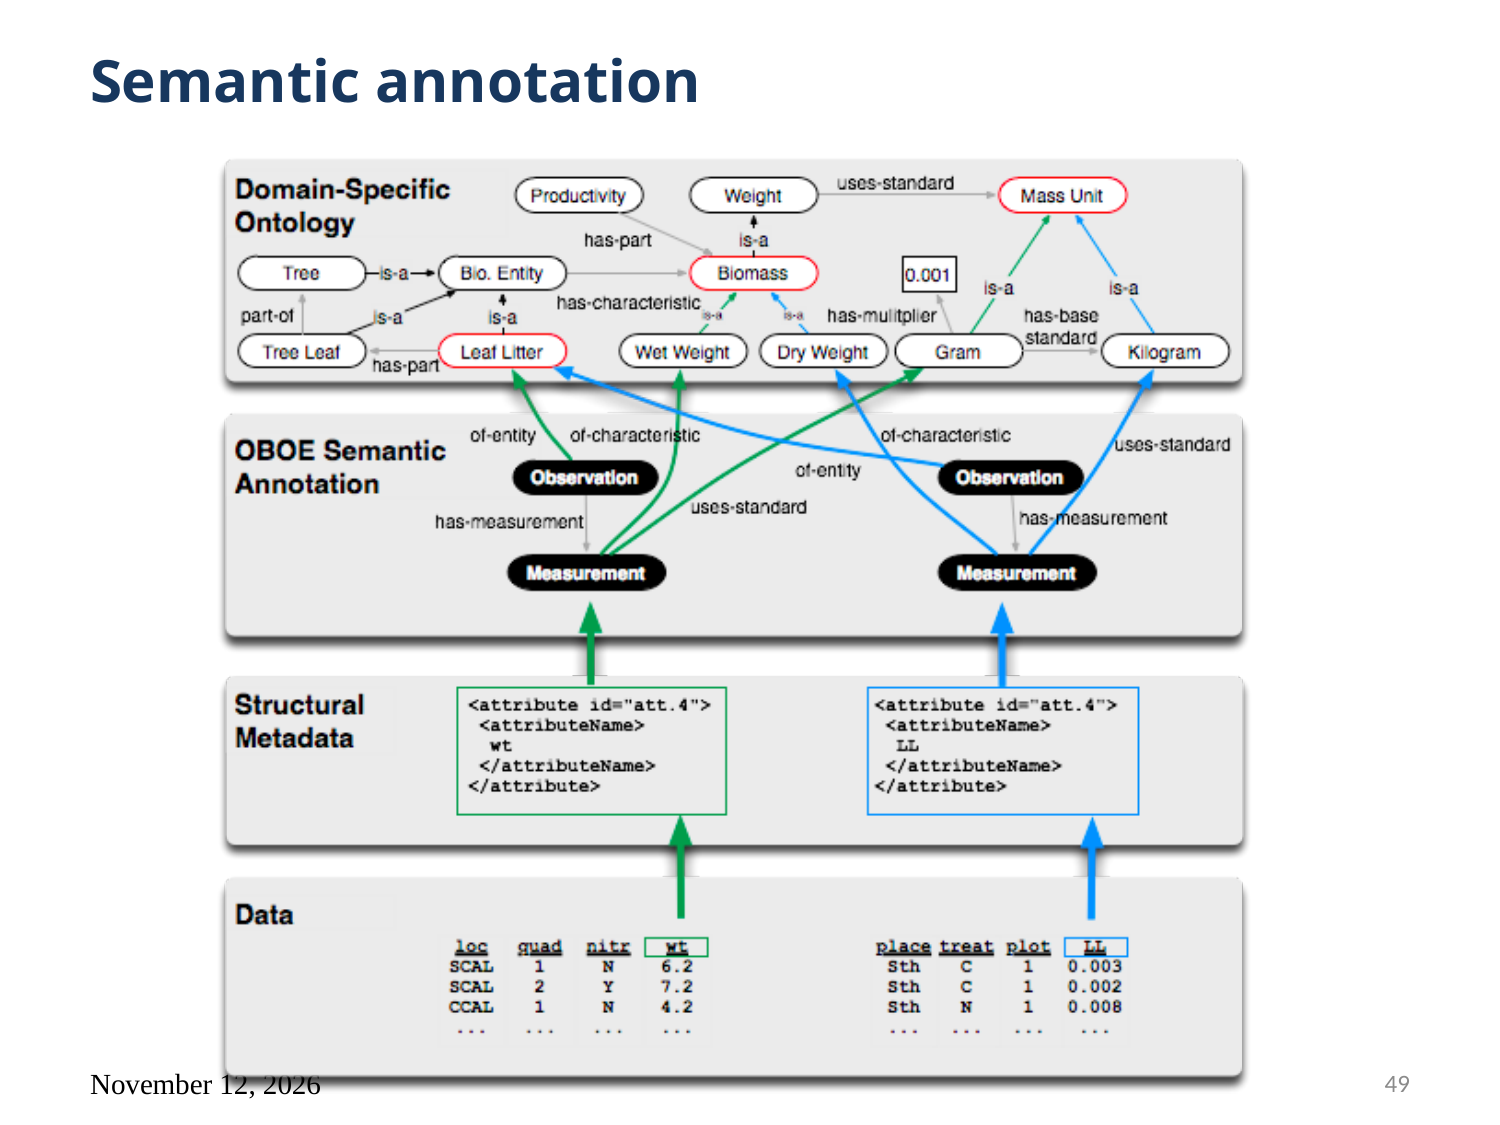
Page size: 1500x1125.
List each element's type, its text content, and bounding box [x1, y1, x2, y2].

slide_number 49 [1074, 1062, 1425, 1103]
title Semantic annotation [75, 32, 1425, 125]
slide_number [75, 1062, 425, 1103]
picture [212, 155, 1255, 1094]
